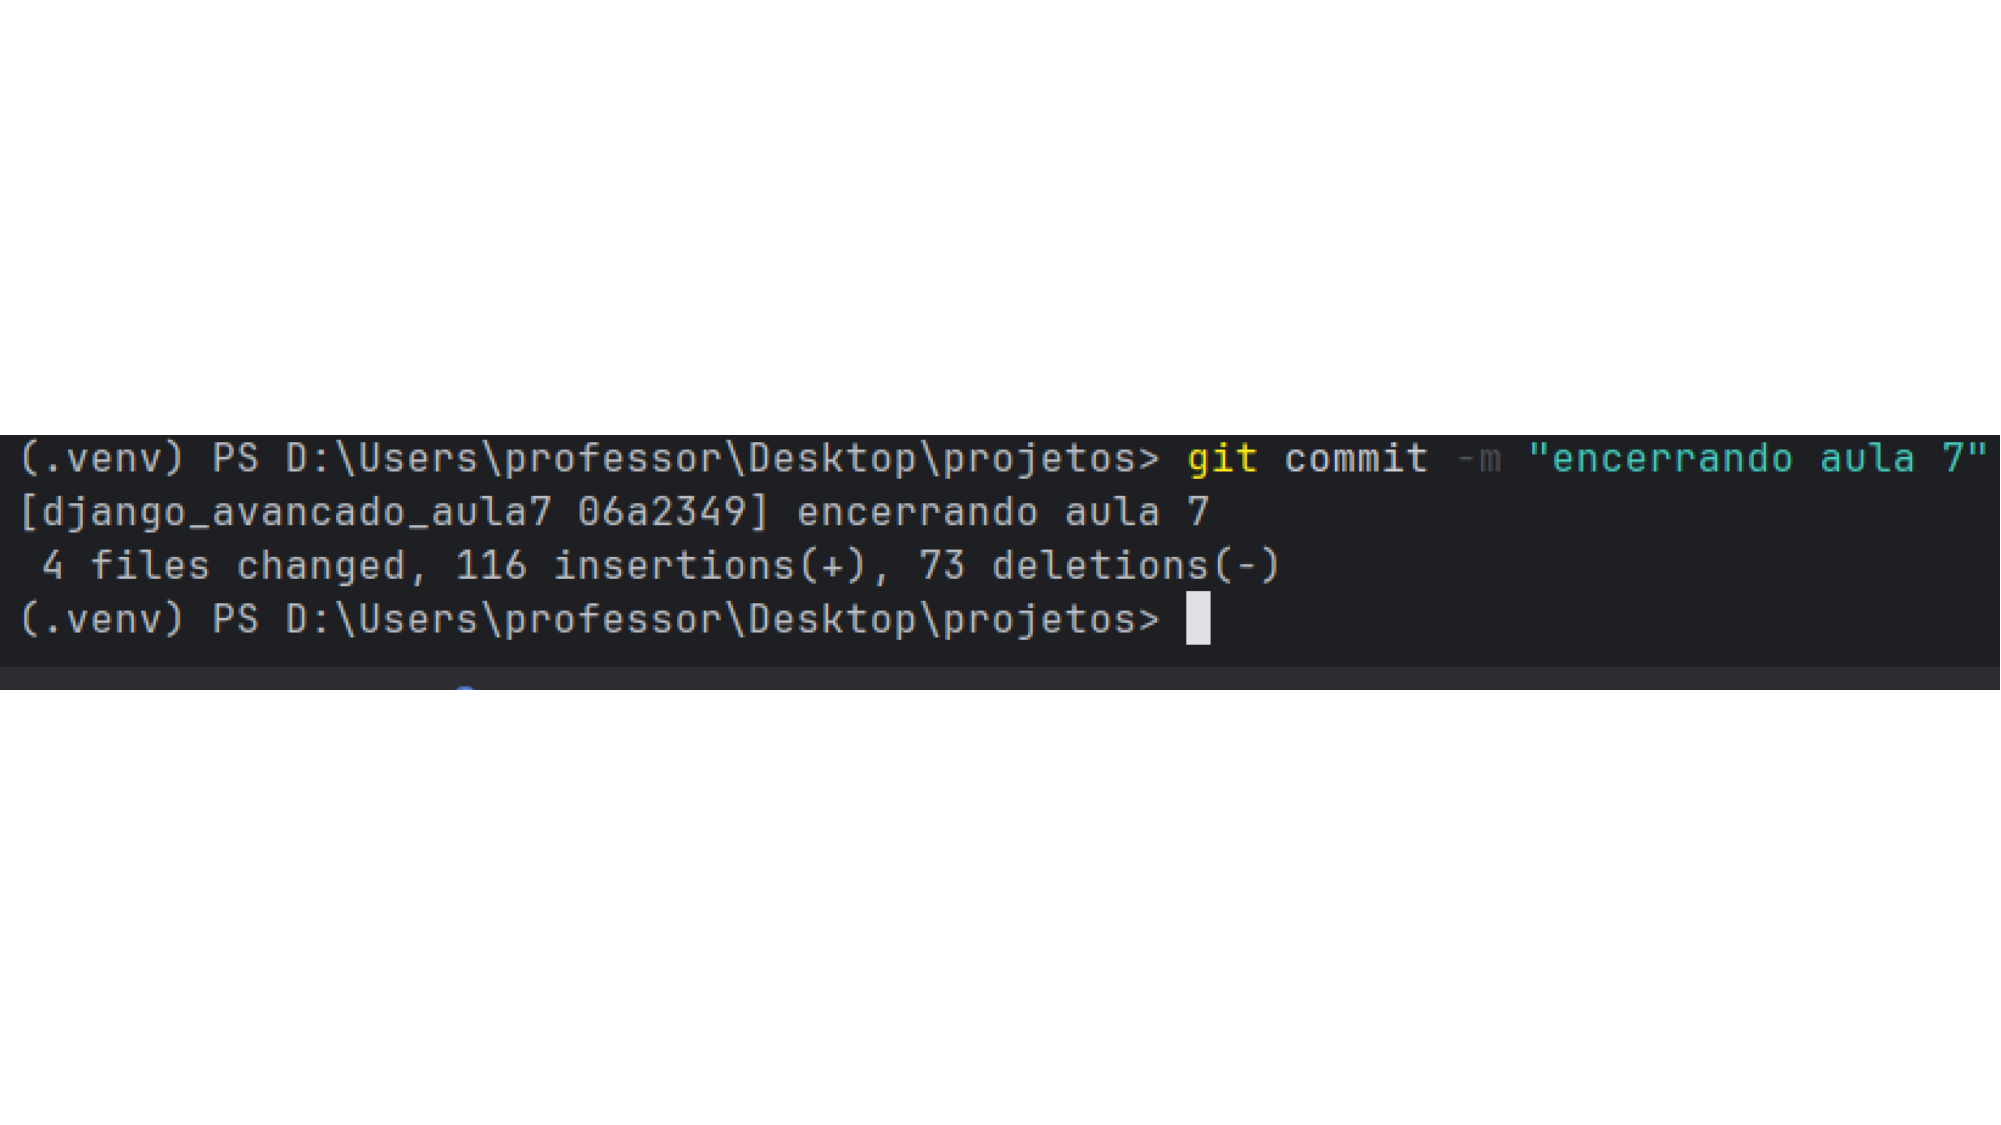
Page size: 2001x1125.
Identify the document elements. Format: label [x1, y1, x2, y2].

picture [0, 435, 2000, 690]
